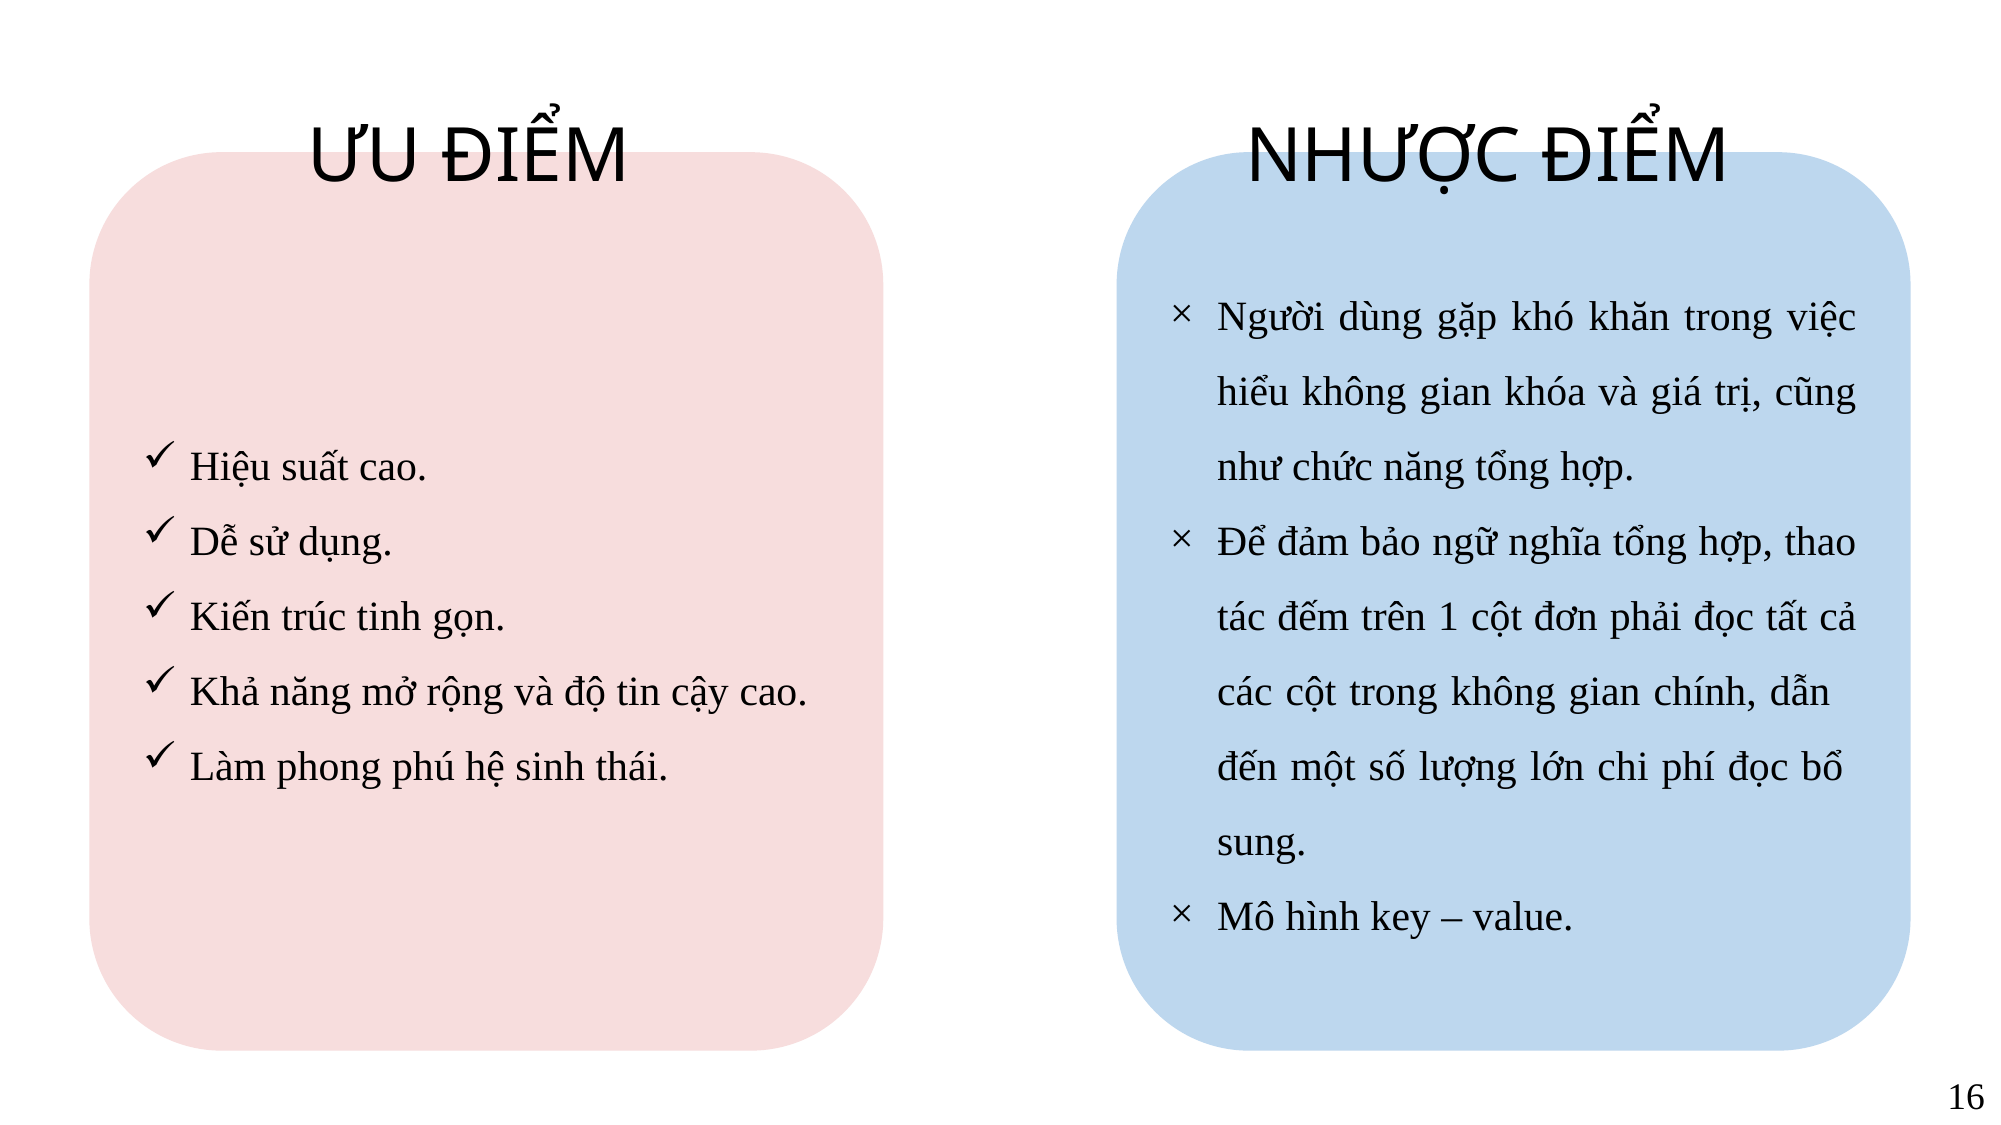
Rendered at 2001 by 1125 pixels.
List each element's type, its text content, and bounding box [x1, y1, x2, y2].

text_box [1116, 99, 1911, 1051]
text_box Hiệu suất cao. Dễ sử dụng. Kiến trúc tinh gọn. Khả năng mở rộng và độ tin cậy cao. Làm phong phú hệ sinh thái. [89, 152, 884, 1051]
text_box 16 [1932, 1064, 2000, 1125]
text_box ƯU ĐIỂM [293, 99, 680, 204]
